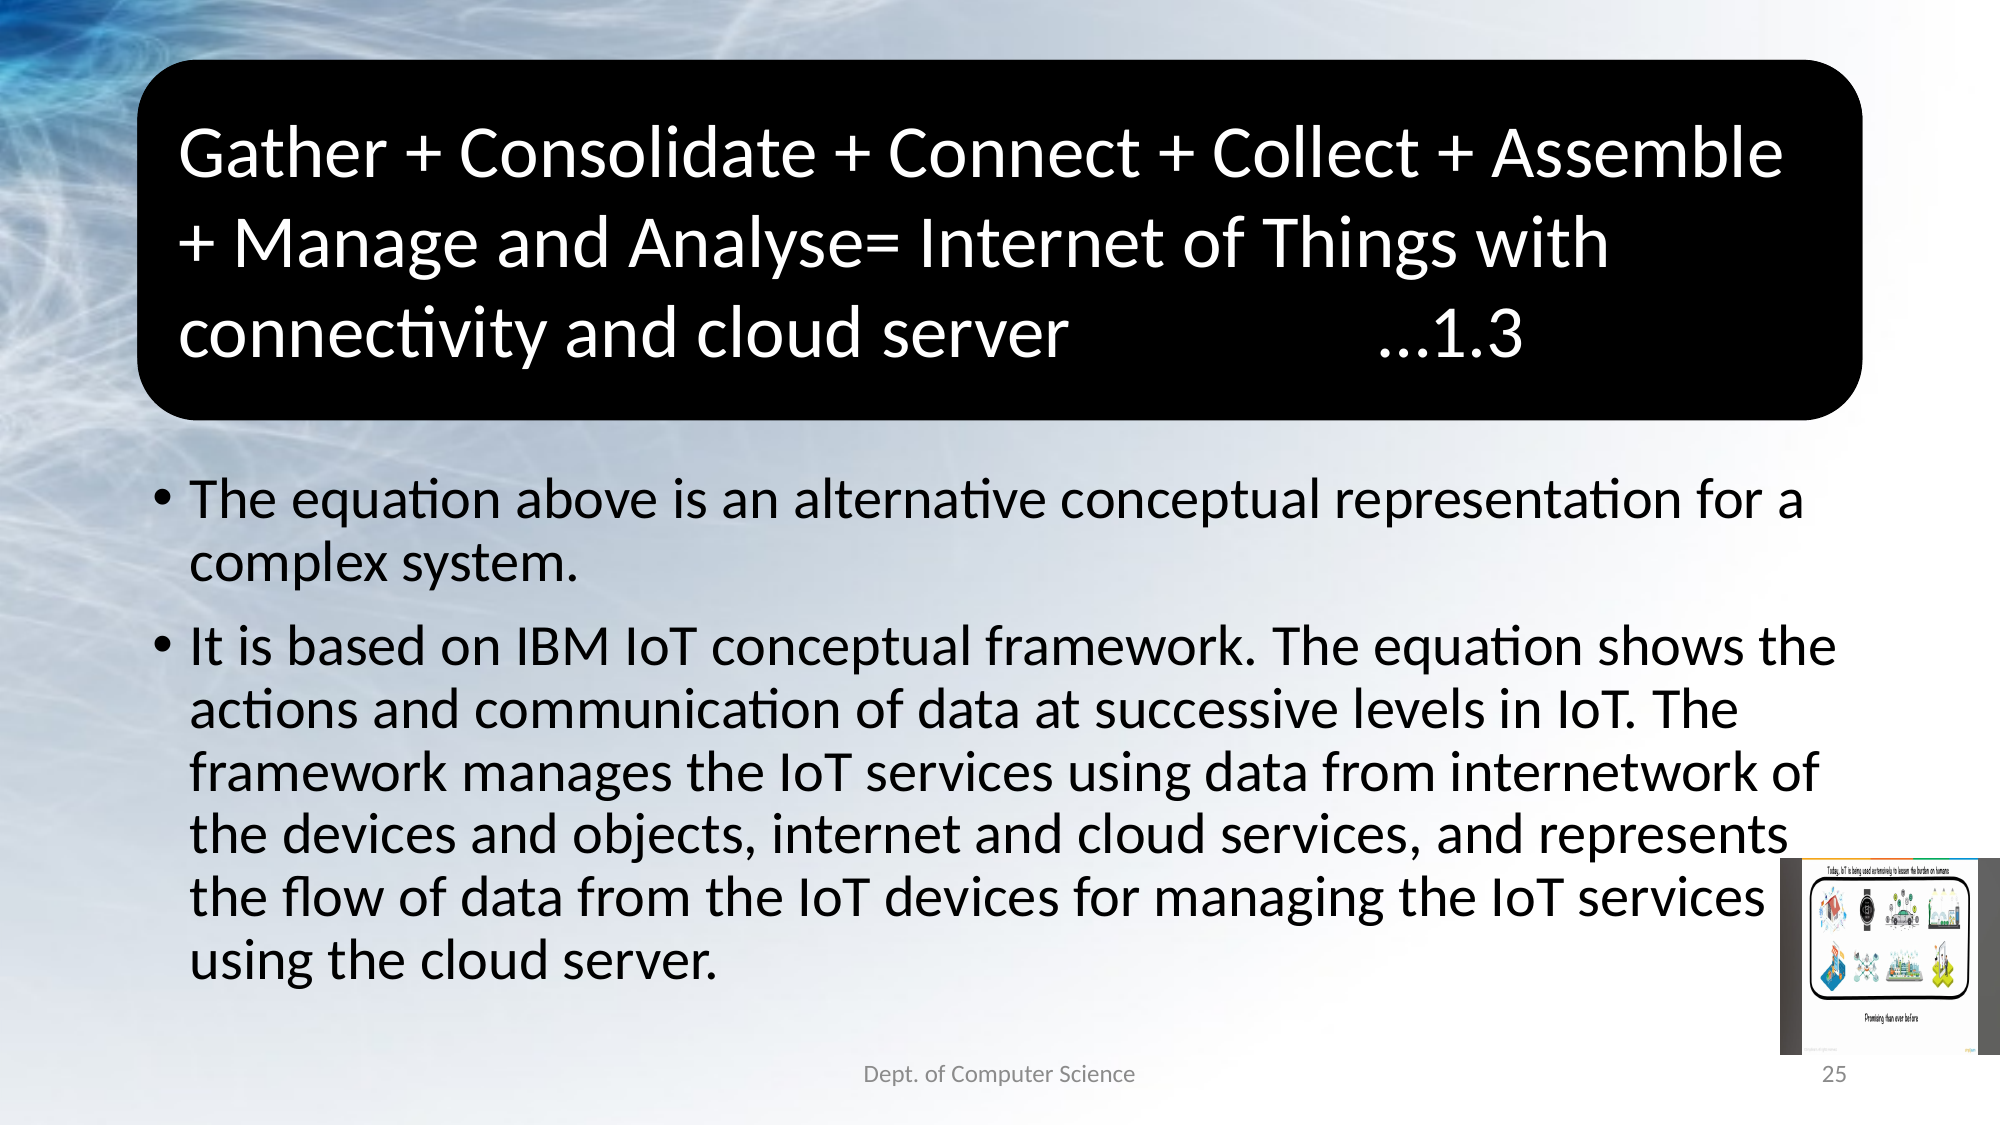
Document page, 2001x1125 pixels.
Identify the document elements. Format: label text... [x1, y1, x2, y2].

picture [0, 0, 2001, 1125]
slide_number 25 [1412, 1042, 1863, 1103]
footer Dept. of Computer Science [662, 1042, 1338, 1103]
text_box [137, 59, 1863, 415]
list The equation above is an alternative conceptual representation for a complex system. It is based on IBM IoT conceptual framework. The equation shows the actions and communication of data at successive levels in IoT. The framework manages the IoT services using data from internetwork of the devices and objects, internet and cloud services, and represents the flow of data from the IoT devices for managing the IoT services using the cloud server. [137, 461, 1863, 1043]
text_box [137, 415, 1863, 421]
